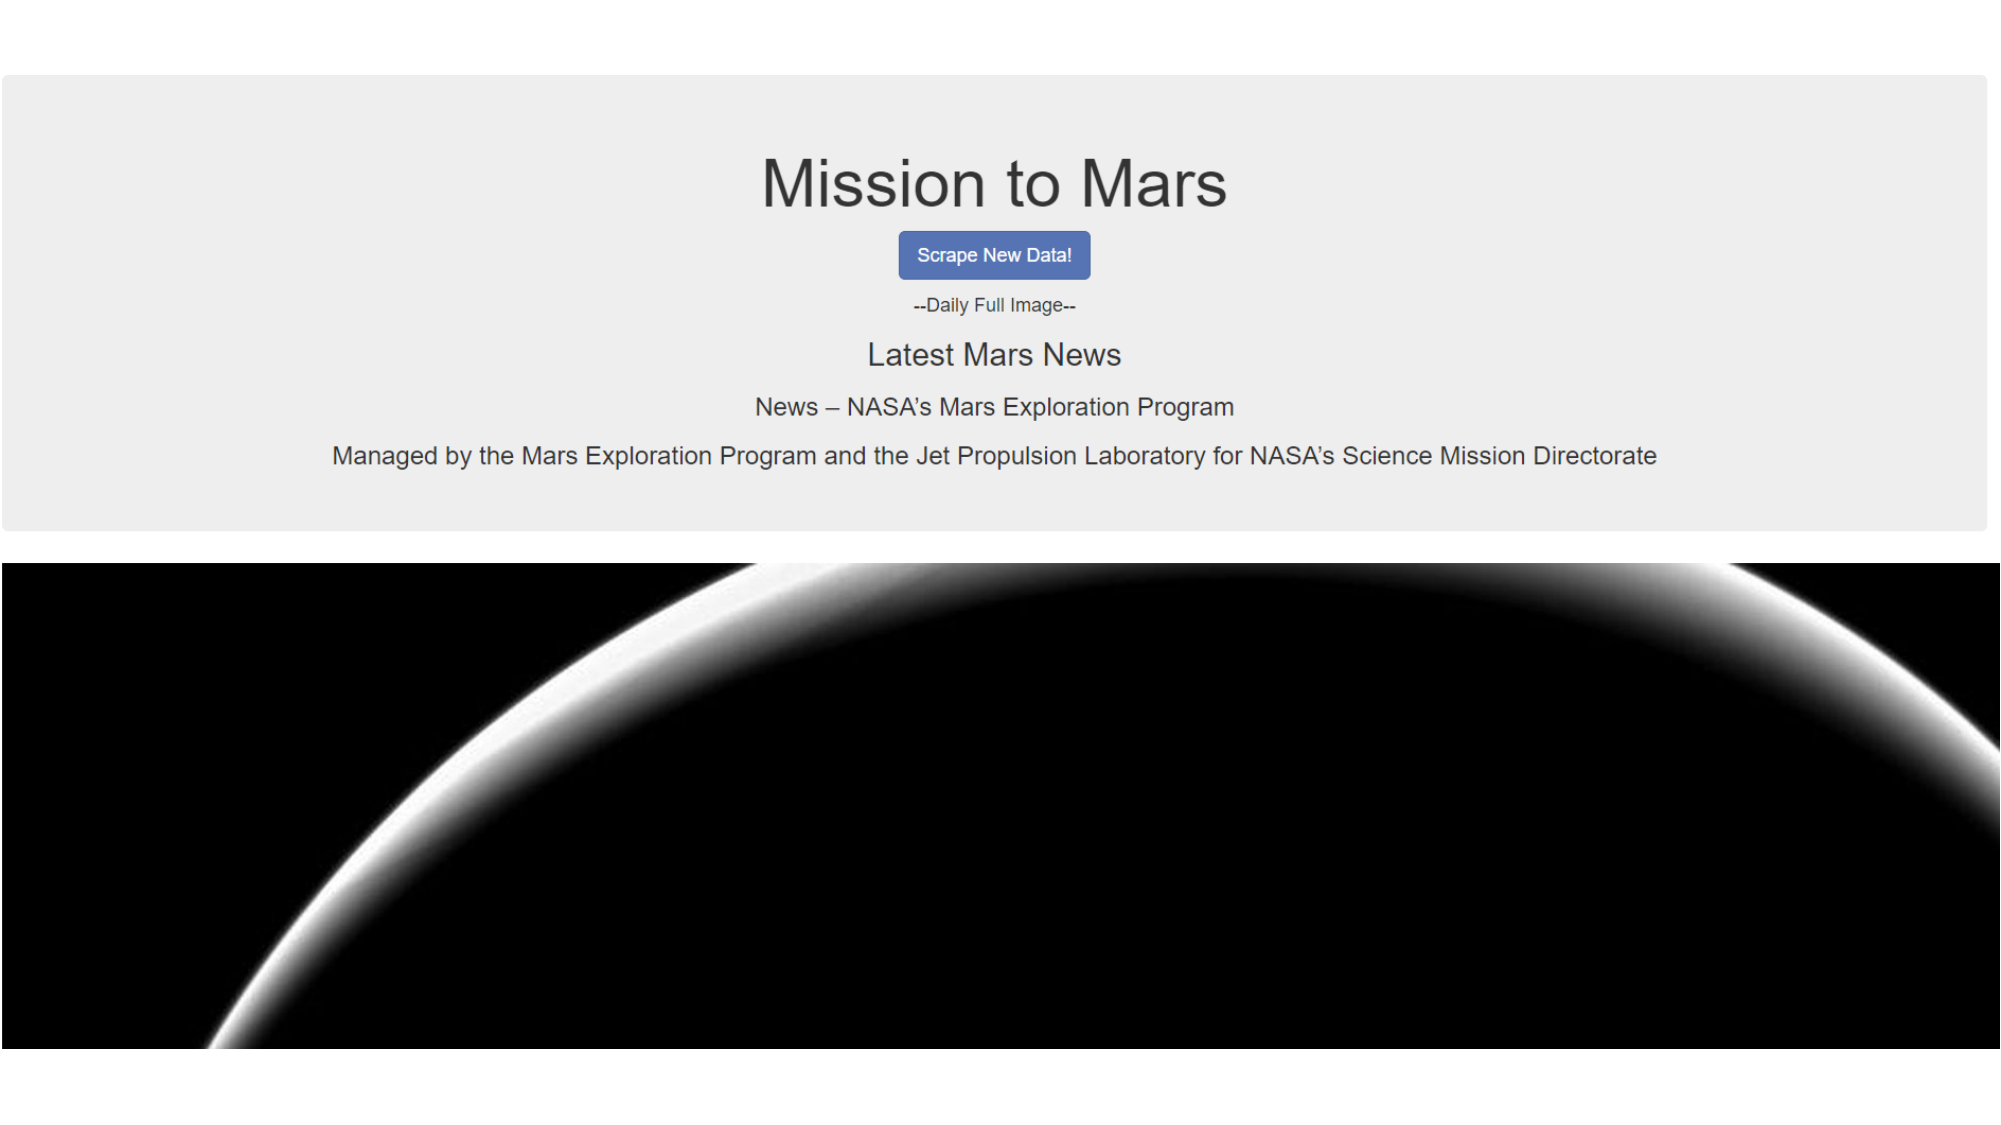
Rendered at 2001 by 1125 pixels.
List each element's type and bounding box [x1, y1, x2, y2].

picture [0, 75, 2000, 1049]
